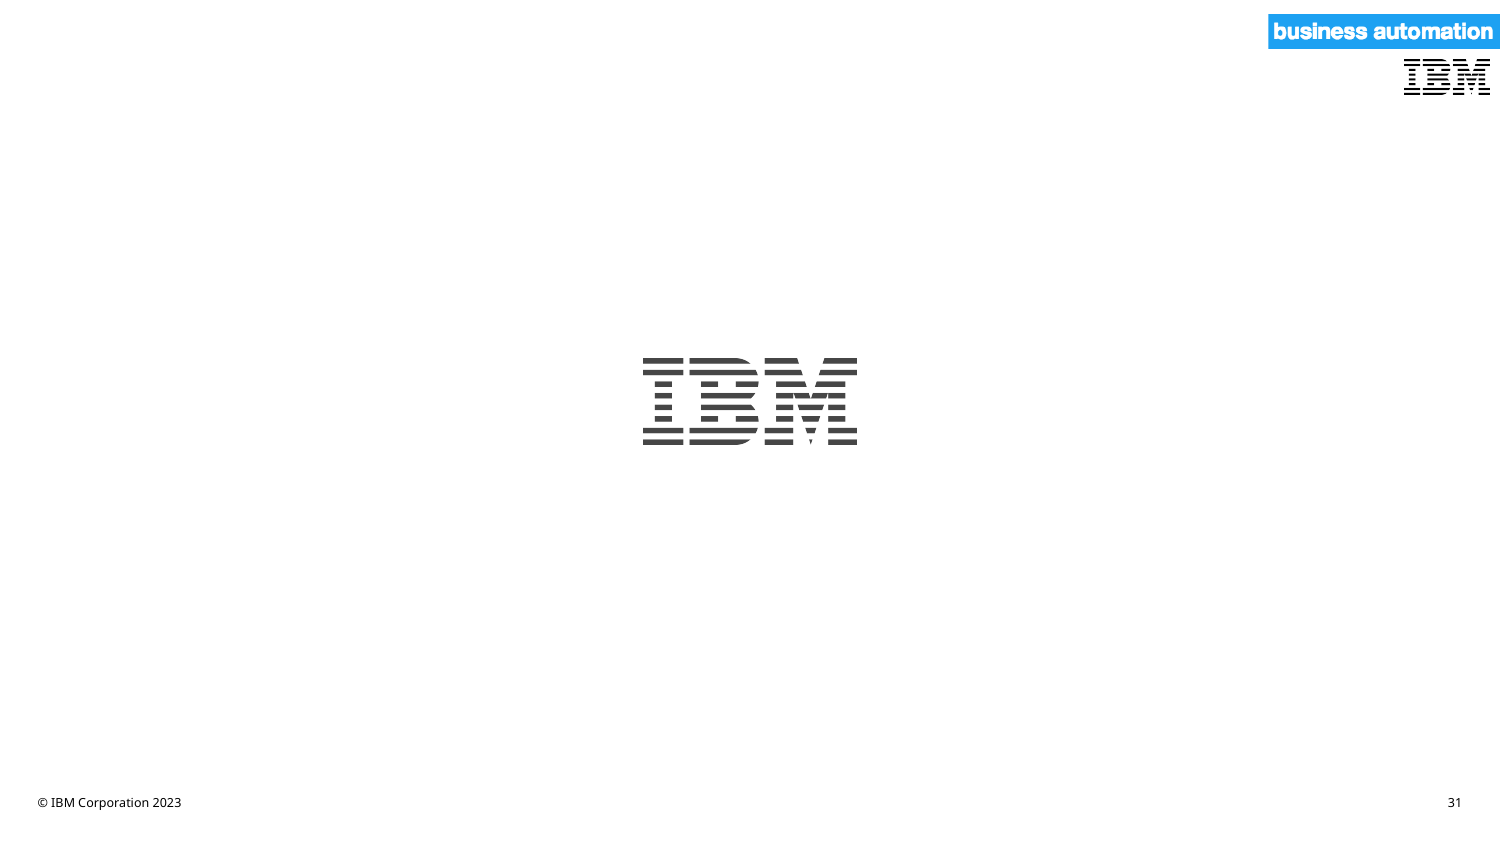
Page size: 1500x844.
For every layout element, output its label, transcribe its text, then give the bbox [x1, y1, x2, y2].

picture [1268, 14, 1500, 49]
slide_number 31 [1125, 791, 1463, 815]
footer © IBM Corporation 2023 [37, 791, 1088, 815]
picture [643, 358, 857, 445]
